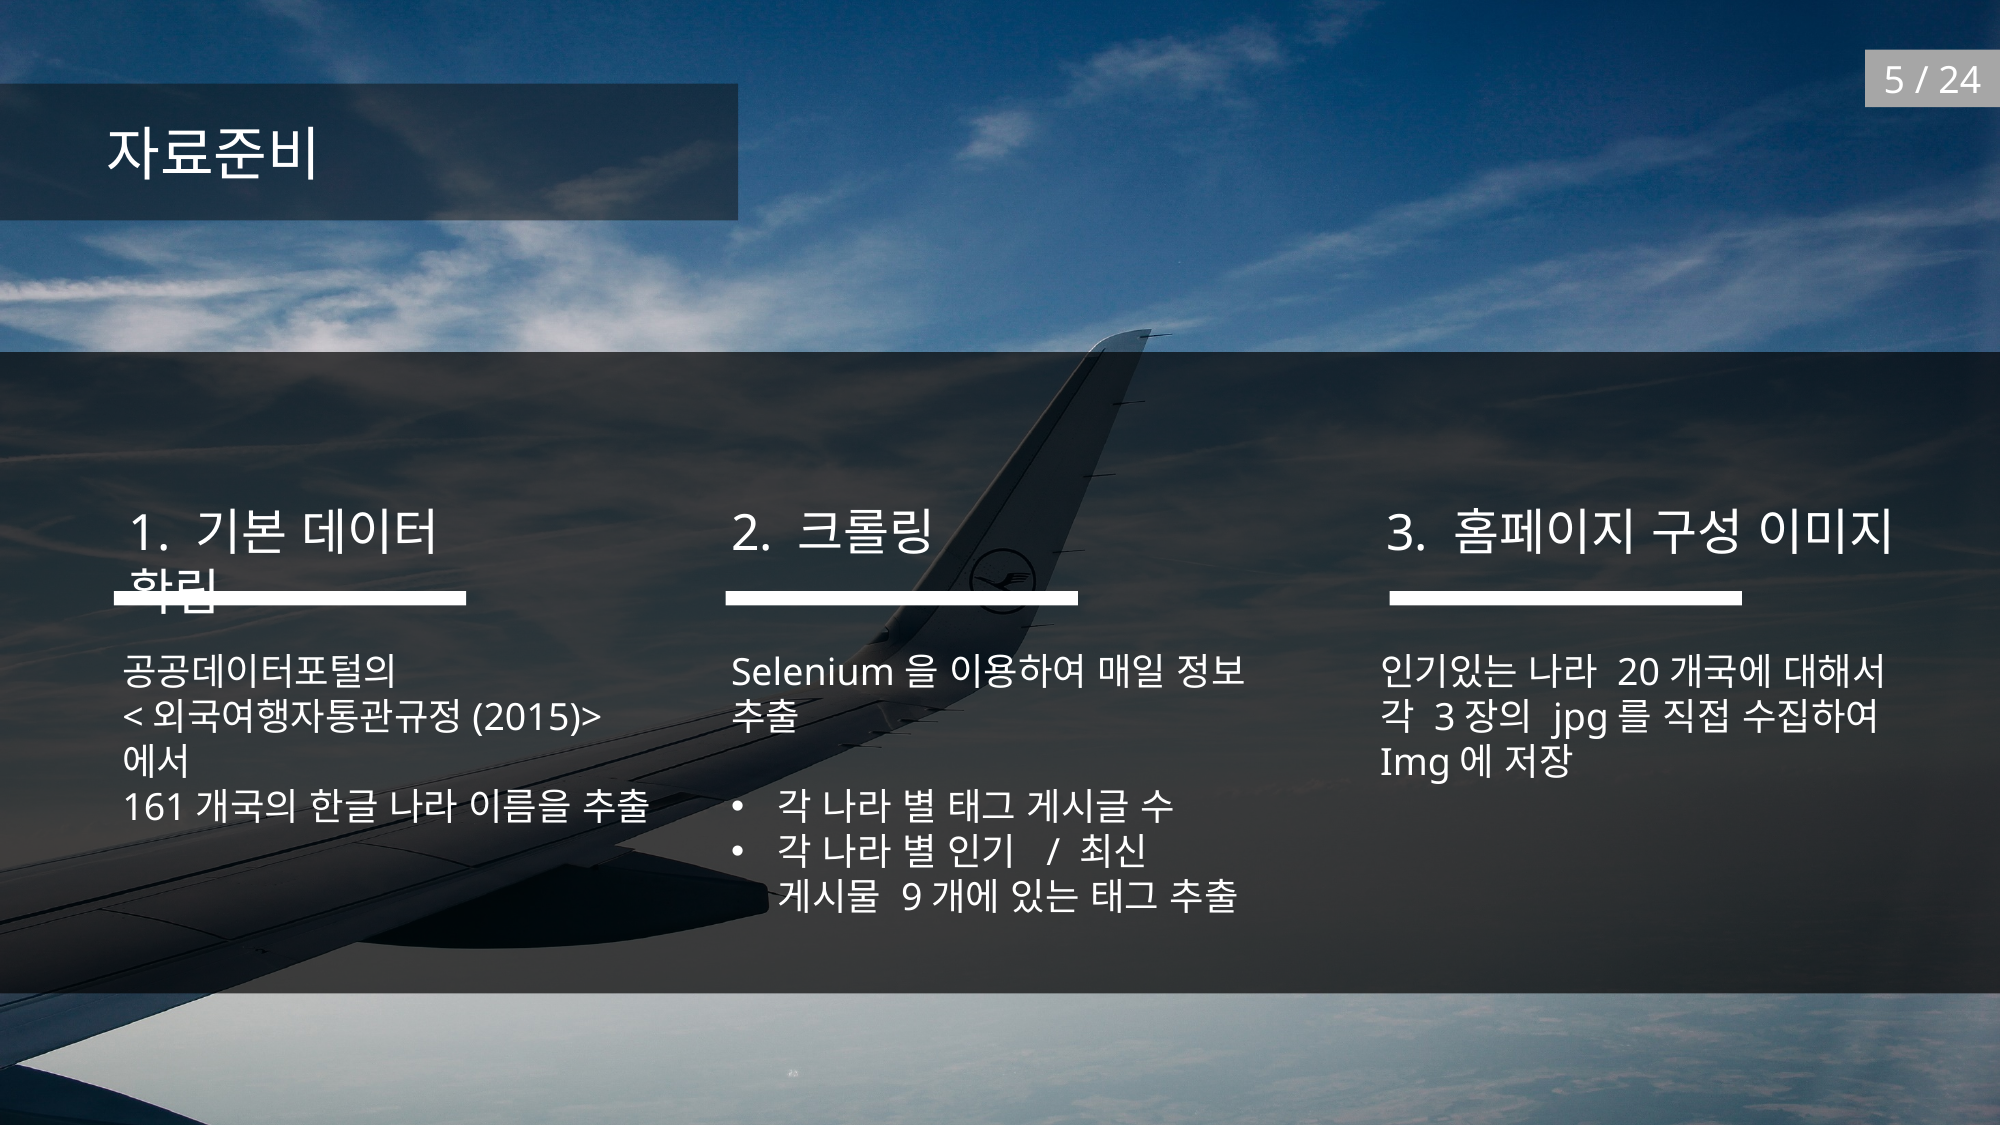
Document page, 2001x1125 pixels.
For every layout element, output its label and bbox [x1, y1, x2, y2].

list [0, 0, 2000, 1125]
